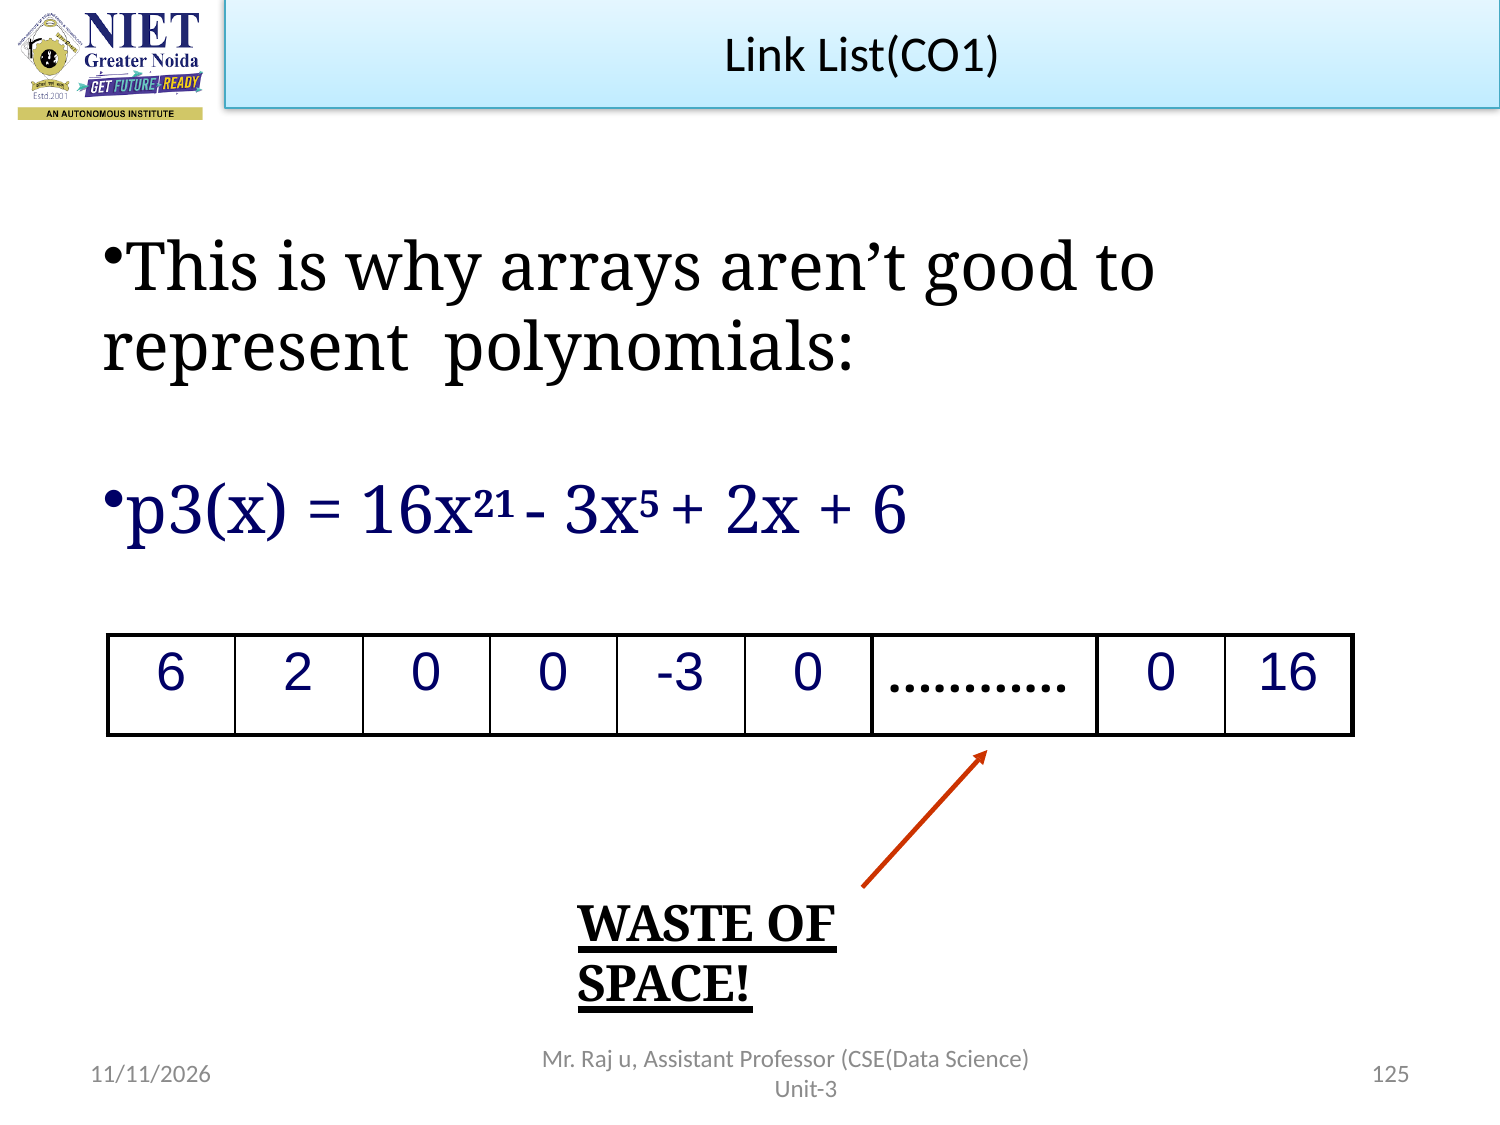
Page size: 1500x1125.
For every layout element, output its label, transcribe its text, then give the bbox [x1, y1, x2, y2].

table_header -3 [618, 637, 744, 733]
table_header 0 [364, 637, 489, 733]
table_header 6 [110, 637, 234, 733]
table_header 16 [1226, 637, 1350, 733]
table_header 0 [746, 637, 870, 733]
text_box This is why arrays aren’t good to represent polynomials: p3(x) = 16x21 - 3x5 + 2x + 6 [94, 221, 1320, 547]
table_header 0 [1099, 637, 1224, 733]
text_box Link List(CO1) [224, 0, 1500, 109]
table_header 2 [236, 637, 362, 733]
text_box WASTE OF SPACE! [575, 889, 1004, 1012]
table_header ………… [874, 637, 1095, 733]
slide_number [75, 1042, 425, 1103]
text_box [860, 750, 988, 889]
slide_number 125 [1074, 1042, 1425, 1103]
table_header 0 [491, 637, 616, 733]
picture [17, 13, 204, 120]
footer Mr. Raj u, Assistant Professor (CSE(Data Science) Unit-3 [512, 1042, 1074, 1103]
